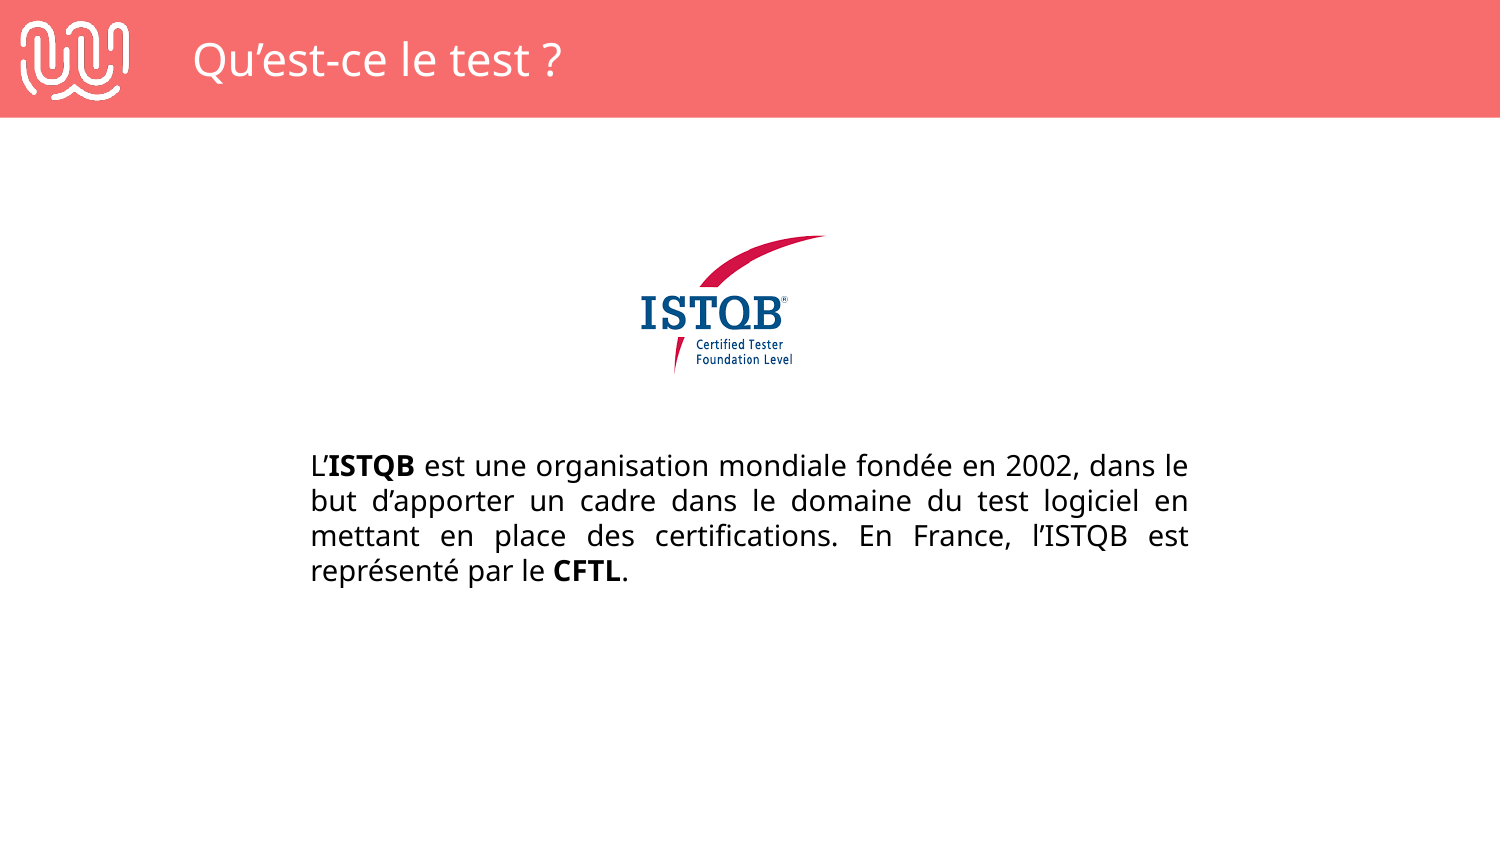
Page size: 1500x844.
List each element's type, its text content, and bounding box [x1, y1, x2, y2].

picture [606, 225, 894, 398]
title Qu’est-ce le test ? [192, 0, 768, 118]
picture [20, 20, 134, 101]
text_box L’ISTQB est une organisation mondiale fondée en 2002, dans le but d’apporter un cadre dans le domaine du test logiciel en mettant en place des certifications. En France, l’ISTQB est représenté par le CFTL. [295, 432, 1205, 619]
